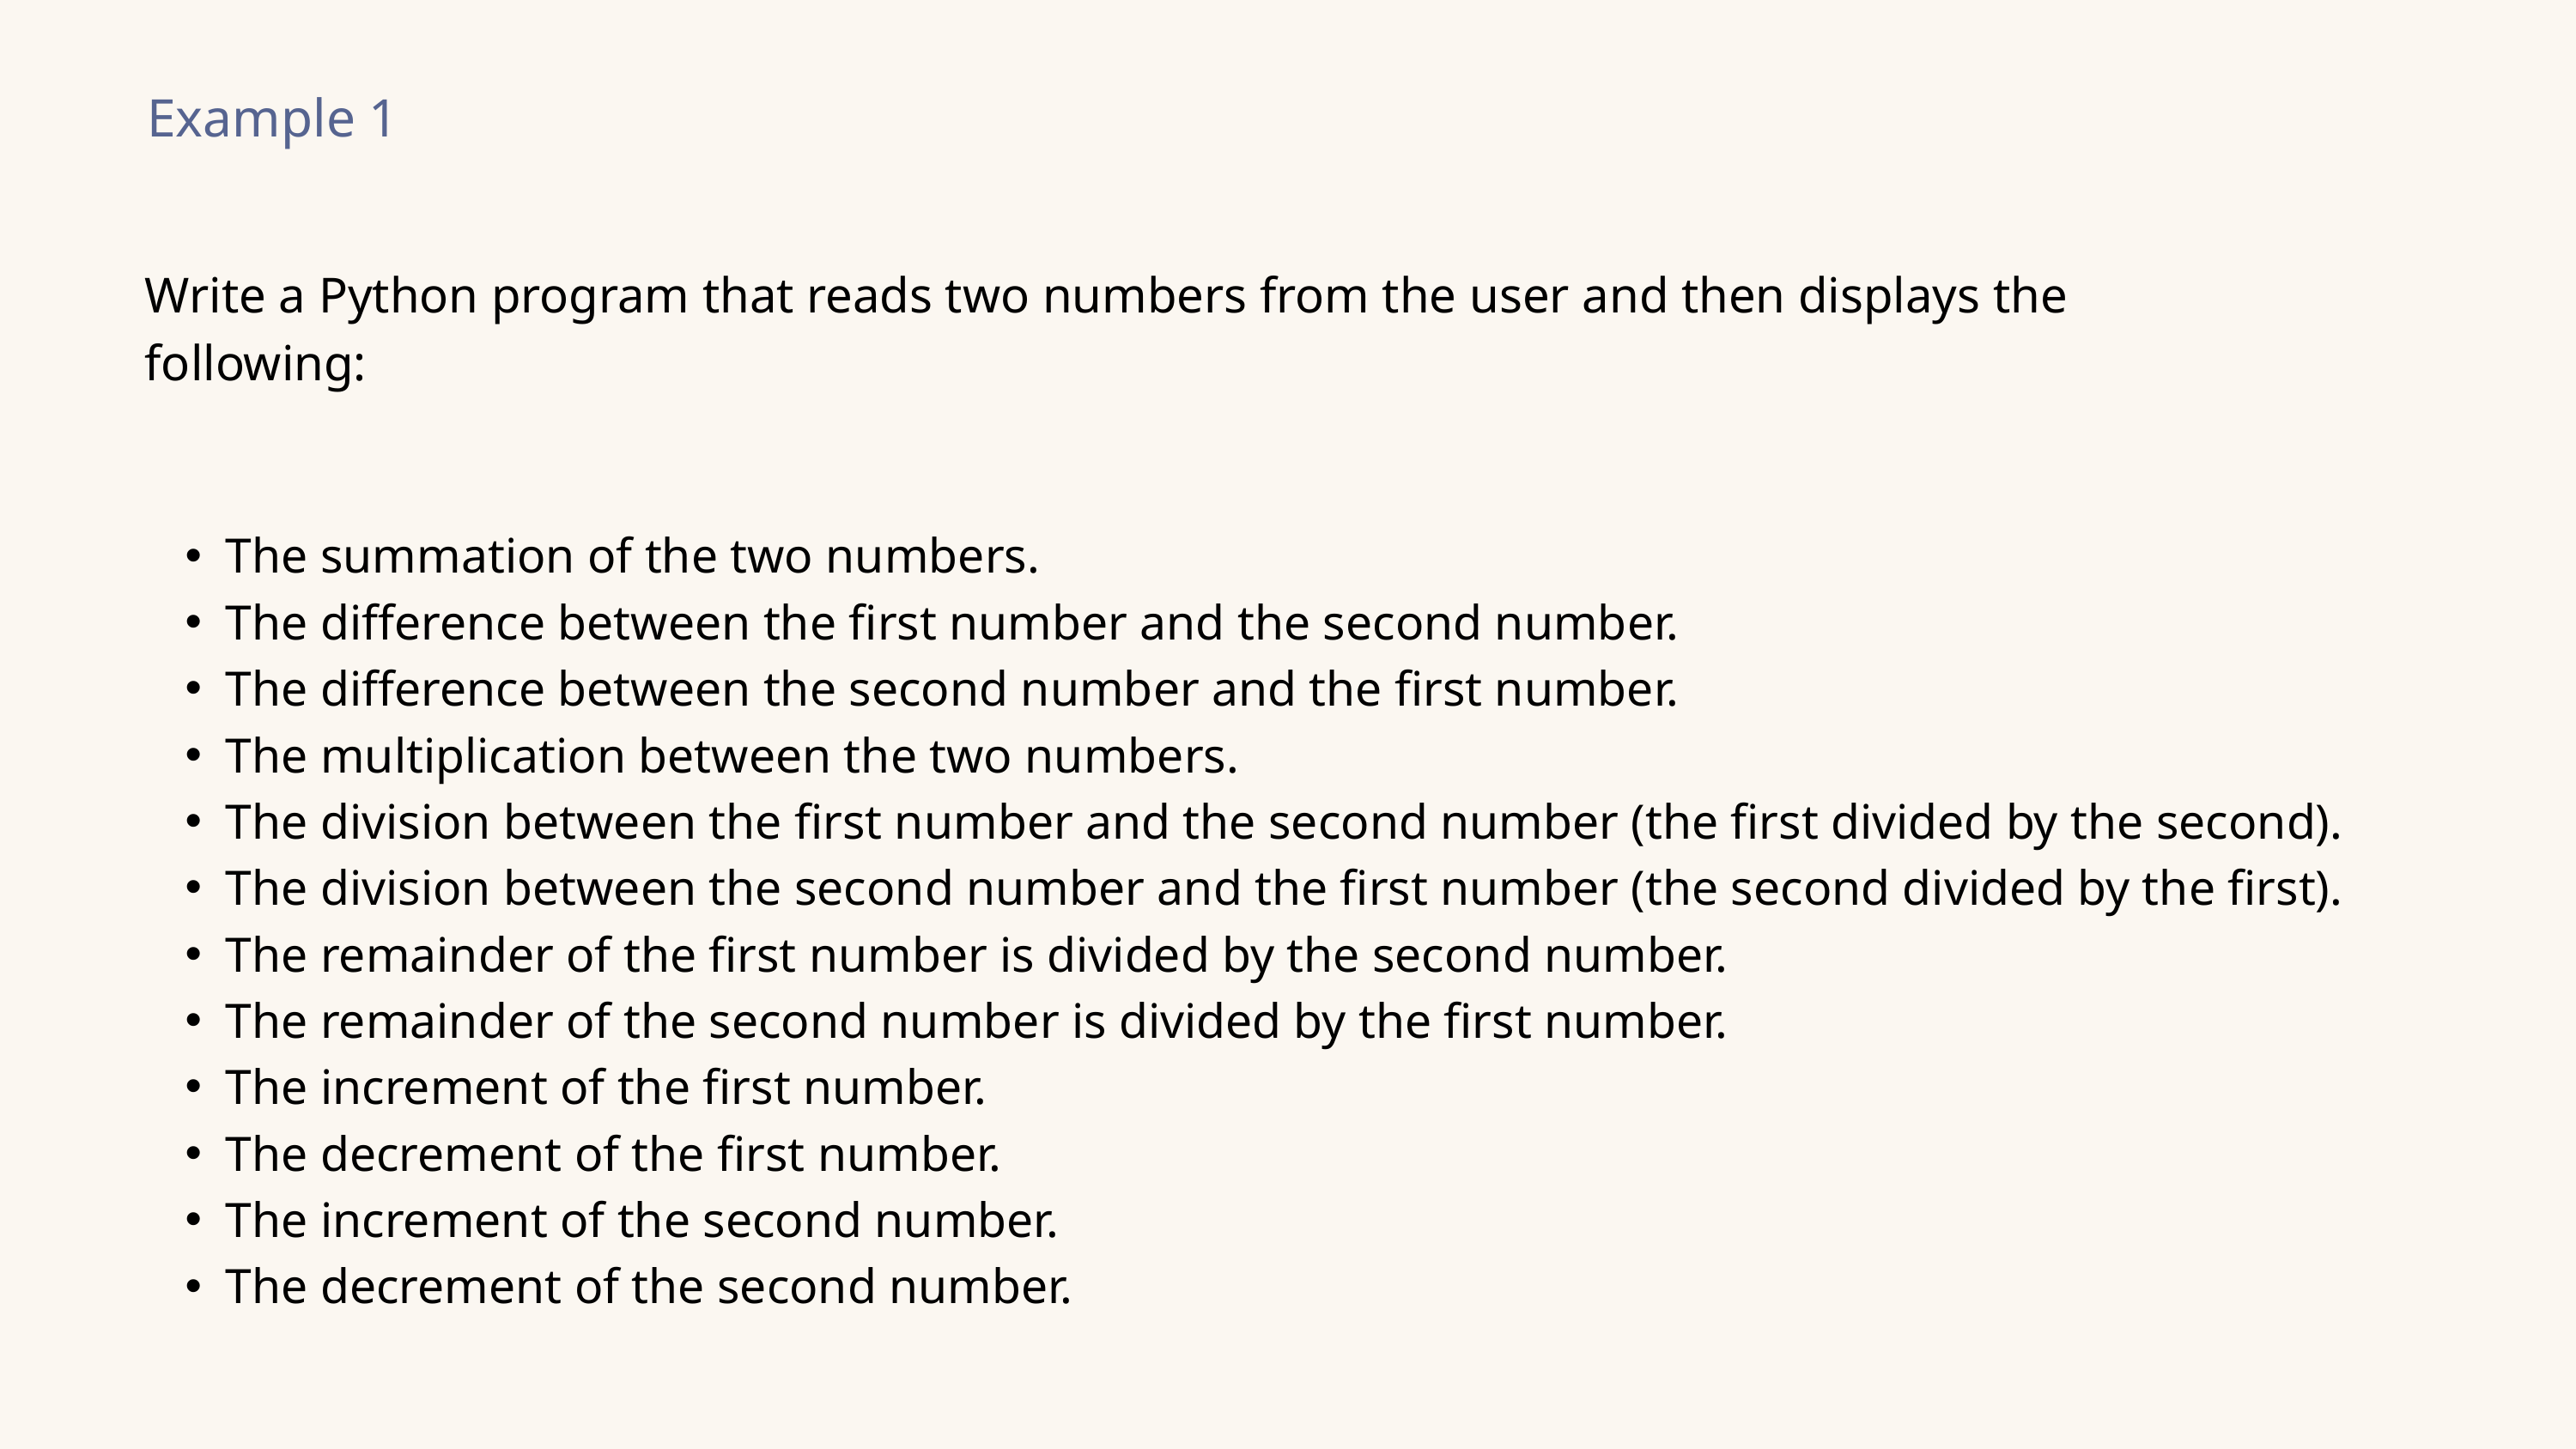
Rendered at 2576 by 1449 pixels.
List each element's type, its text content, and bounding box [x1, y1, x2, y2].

text_box The summation of the two numbers. The difference between the first number and the second number. The difference between the second number and the first number. The multiplication between the two numbers. The division between the first number and the second number (the first divided by the second). The division between the second number and the first number (the second divided by the first). The remainder of the first number is divided by the second number. The remainder of the second number is divided by the first number. The increment of the first number. The decrement of the first number. The increment of the second number. The decrement of the second number. [144, 516, 2477, 1313]
text_box Example 1 [144, 75, 401, 148]
text_box Write a Python program that reads two numbers from the user and then displays the following: [144, 254, 2275, 391]
